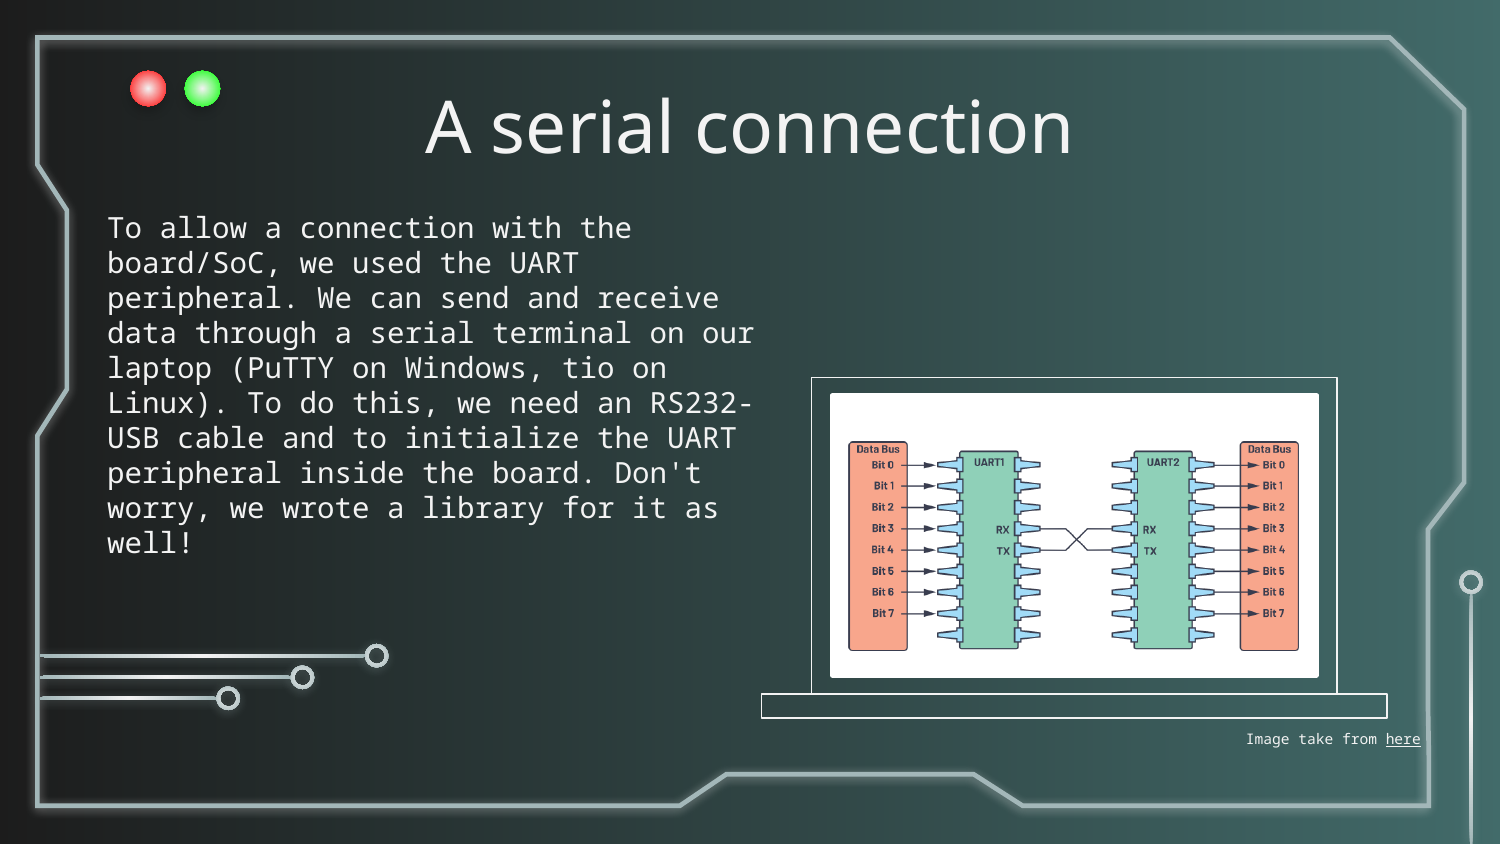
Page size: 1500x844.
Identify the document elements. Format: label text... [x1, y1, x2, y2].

text_box [130, 70, 166, 107]
picture [848, 441, 1299, 651]
text_box [761, 694, 1387, 719]
text_box [811, 377, 1337, 694]
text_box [39, 643, 389, 711]
text_box [184, 70, 221, 107]
title A serial connection [118, 88, 1382, 160]
text_box Image take from here [1230, 722, 1443, 758]
list To allow a connection with the board/SoC, we used the UART peripheral. We can send and receive data through a serial terminal on our laptop (PuTTY on Windows, tio on Linux). To do this, we need an RS232-USB cable and to initialize the UART peripheral inside the board. Don't worry, we wrote a library for it as well! [92, 194, 798, 547]
